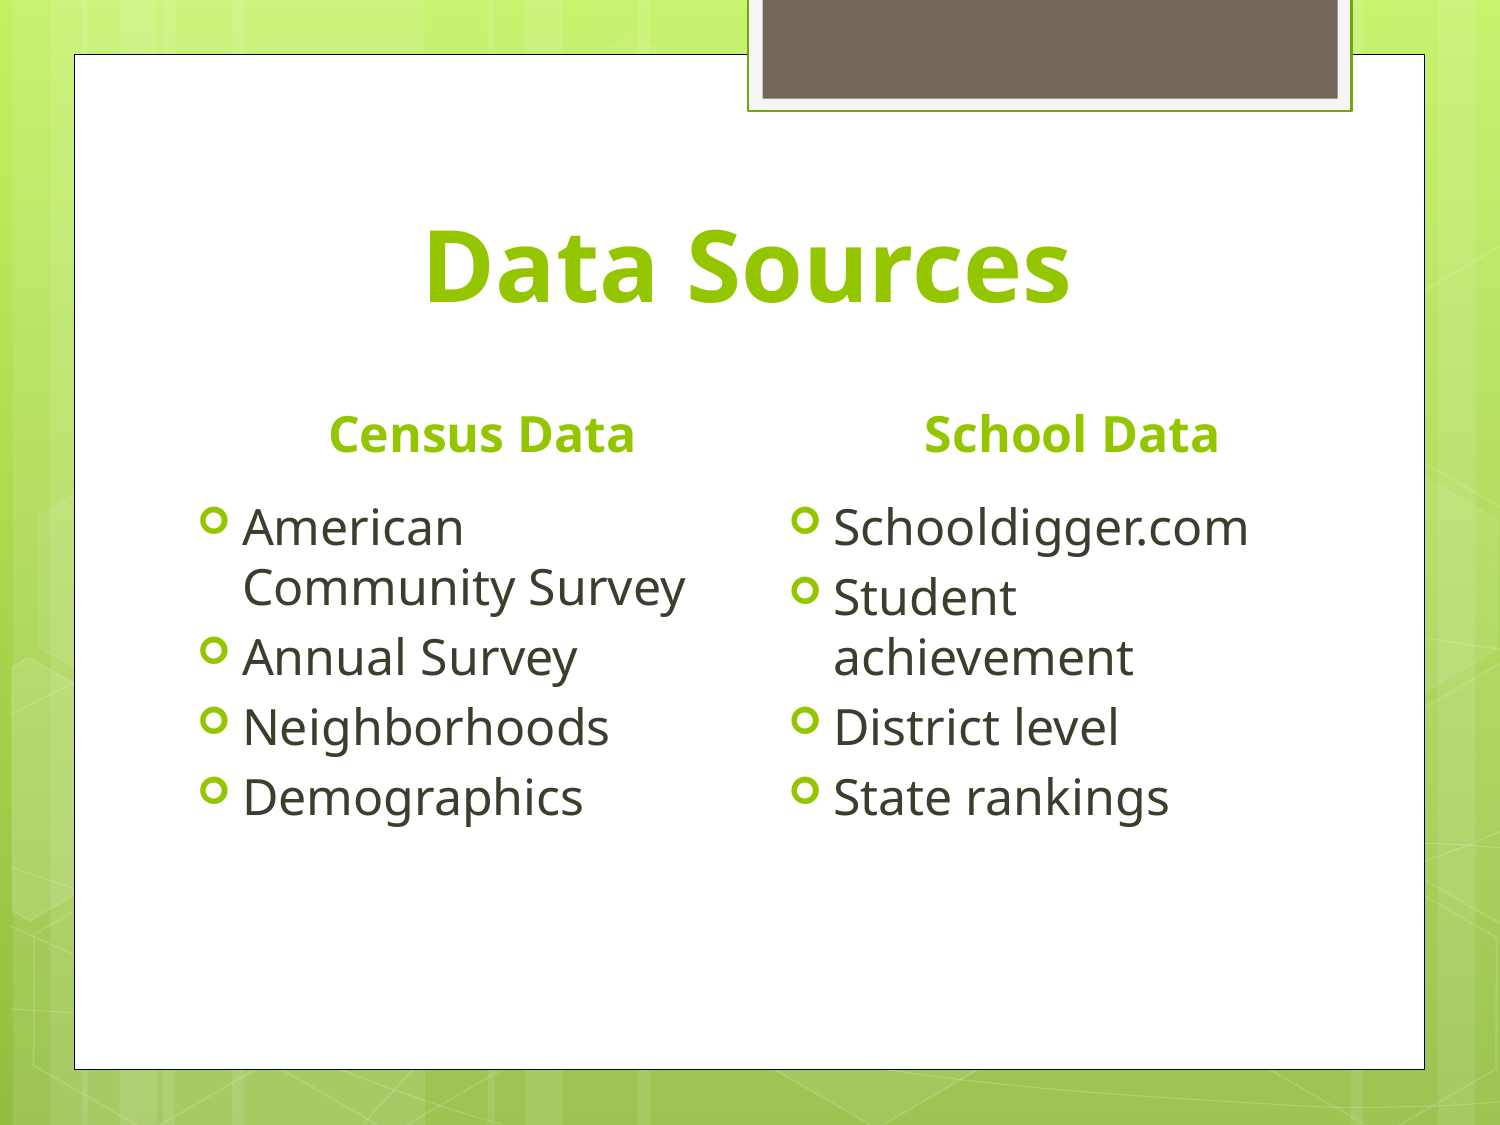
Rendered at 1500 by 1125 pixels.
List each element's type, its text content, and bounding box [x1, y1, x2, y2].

list Census Data [231, 379, 734, 485]
title Data Sources [171, 168, 1324, 357]
list Schooldigger.com Student achievement District level State rankings [761, 487, 1323, 954]
list American Community Survey Annual Survey Neighborhoods Demographics [170, 487, 732, 954]
list School Data [822, 379, 1324, 485]
